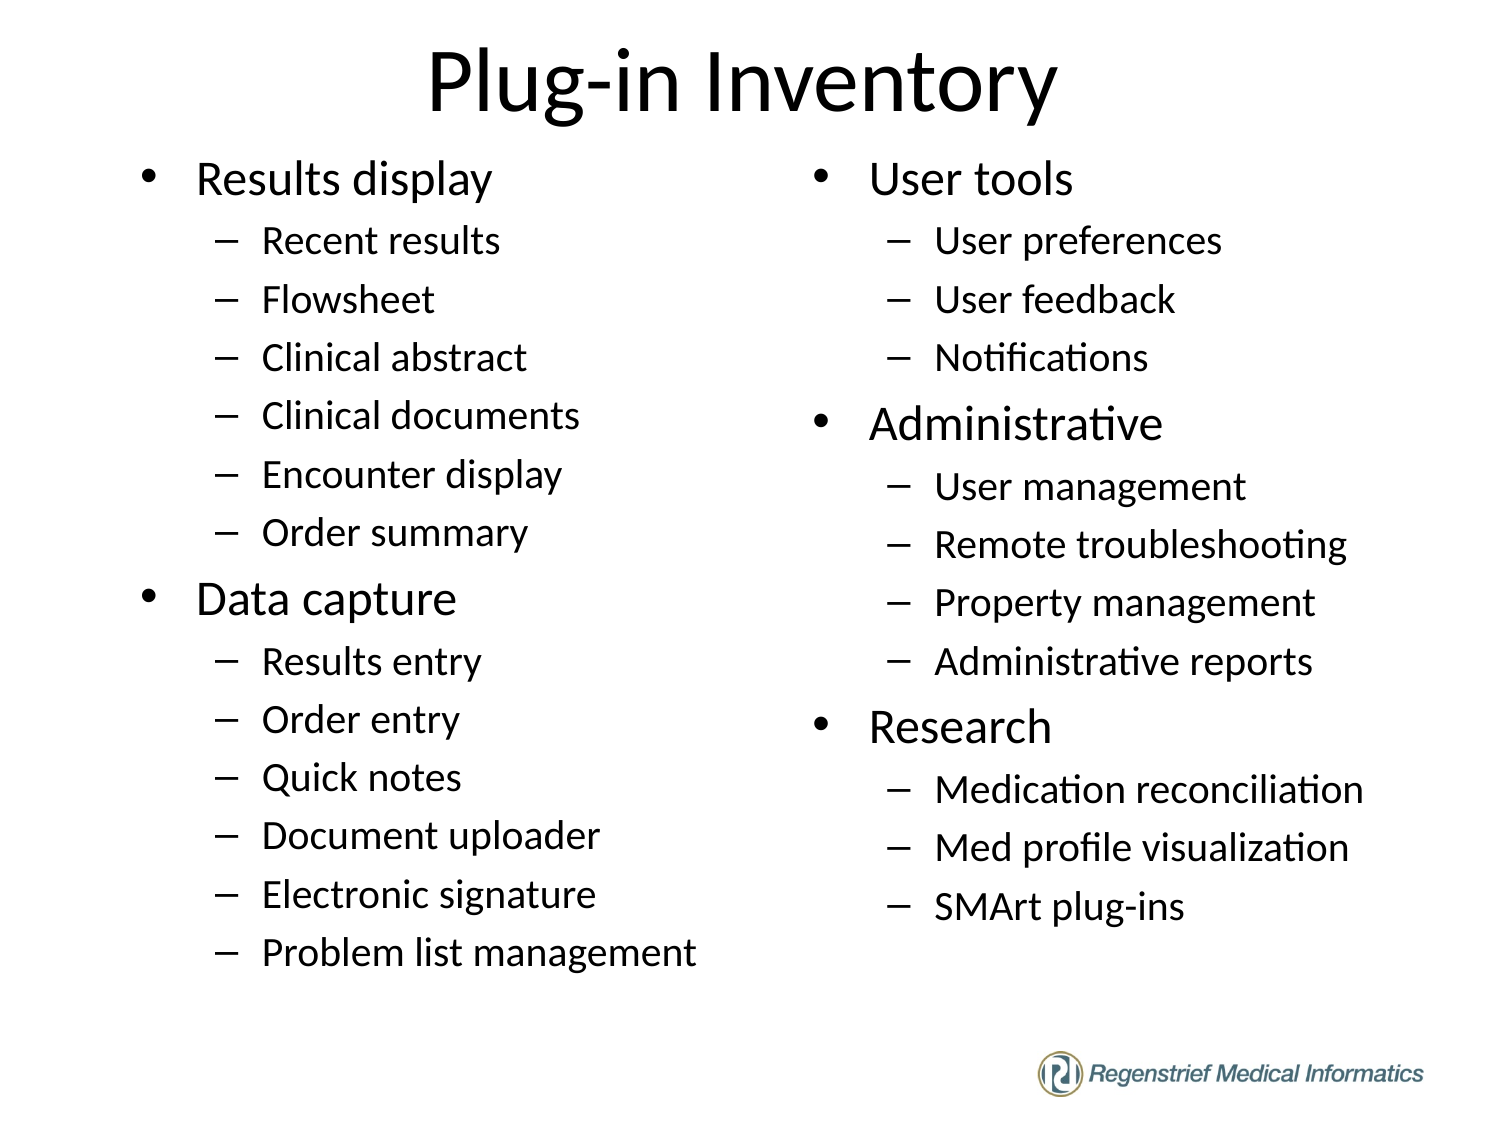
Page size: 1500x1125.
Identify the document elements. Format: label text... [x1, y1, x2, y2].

picture [1037, 1051, 1424, 1097]
title Plug-in Inventory [67, 24, 1418, 126]
list Results display Recent results Flowsheet Clinical abstract Clinical documents Encounter display Order summary Data capture Results entry Order entry Quick notes Document uploader Electronic signature Problem list management User tools User preferences User feedback Notifications Administrative User management Remote troubleshooting Property management Administrative reports Research Medication reconciliation Med profile visualization SMArt plug-ins [124, 137, 1500, 1039]
